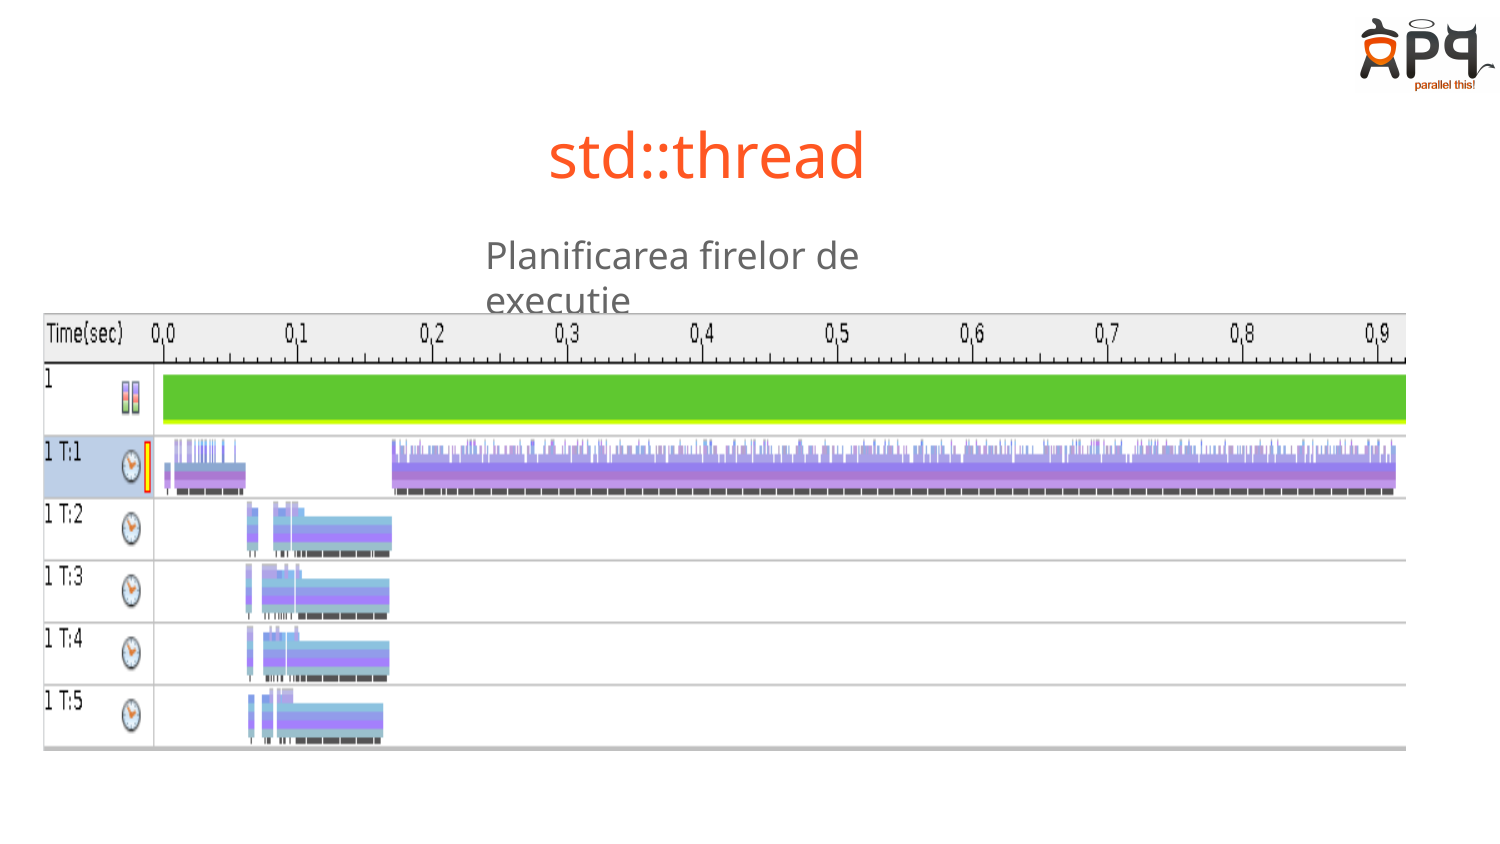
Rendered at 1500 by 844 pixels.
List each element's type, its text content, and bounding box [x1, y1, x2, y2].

text_box std::thread [533, 100, 934, 195]
text_box Planificarea firelor de execuție [470, 216, 1012, 312]
picture [1354, 17, 1500, 93]
picture [42, 313, 1407, 752]
